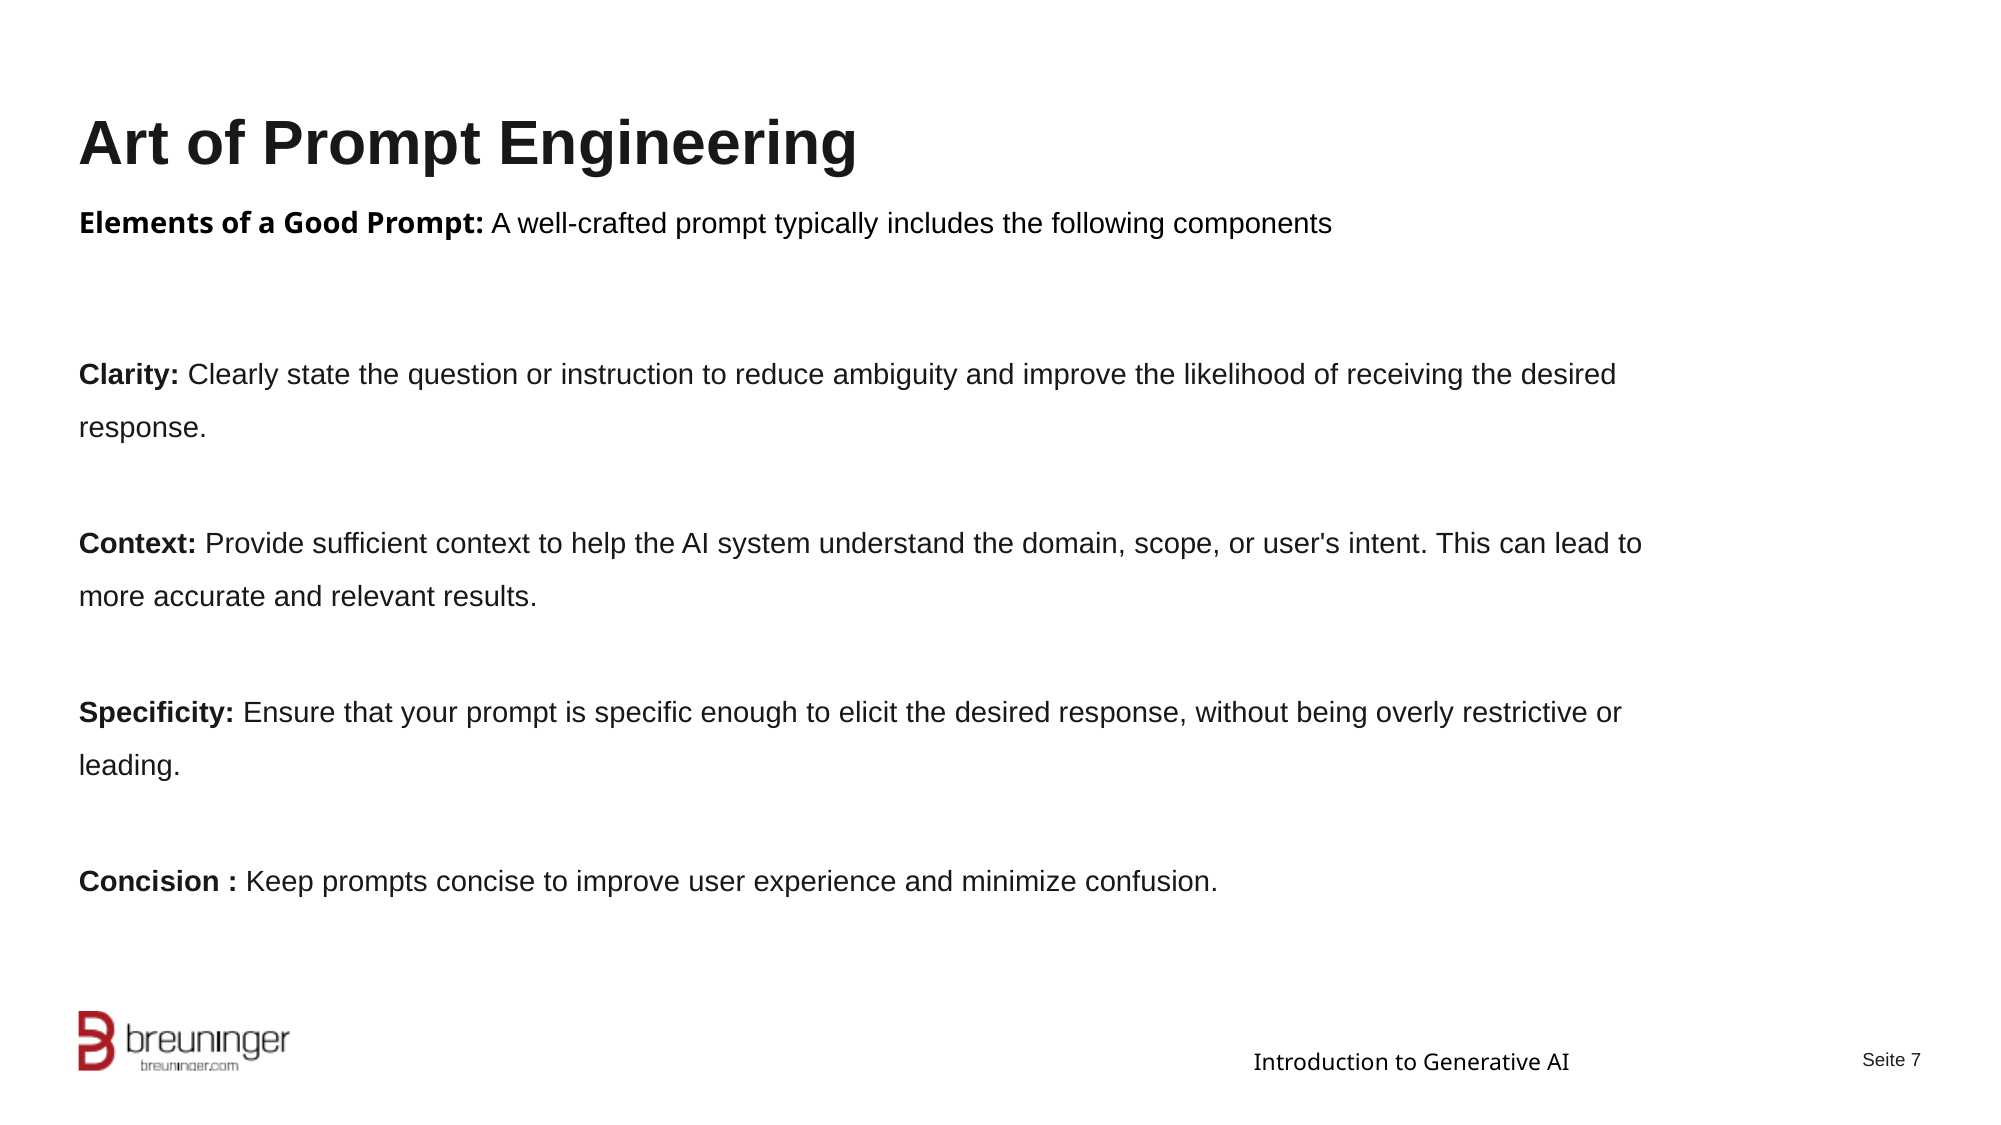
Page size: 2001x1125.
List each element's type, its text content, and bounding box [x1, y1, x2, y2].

title Art of Prompt Engineering [78, 101, 1710, 165]
subtitle Elements of a Good Prompt: A well-crafted prompt typically includes the following components [78, 186, 1710, 241]
list Clarity: Clearly state the question or instruction to reduce ambiguity and improve the likelihood of receiving the desired response. Context: Provide sufficient context to help the AI system understand the domain, scope, or user's intent. This can lead to more accurate and relevant results. Specificity: Ensure that your prompt is specific enough to elicit the desired response, without being overly restrictive or leading. Concision : Keep prompts concise to improve user experience and minimize confusion. [78, 338, 1710, 965]
